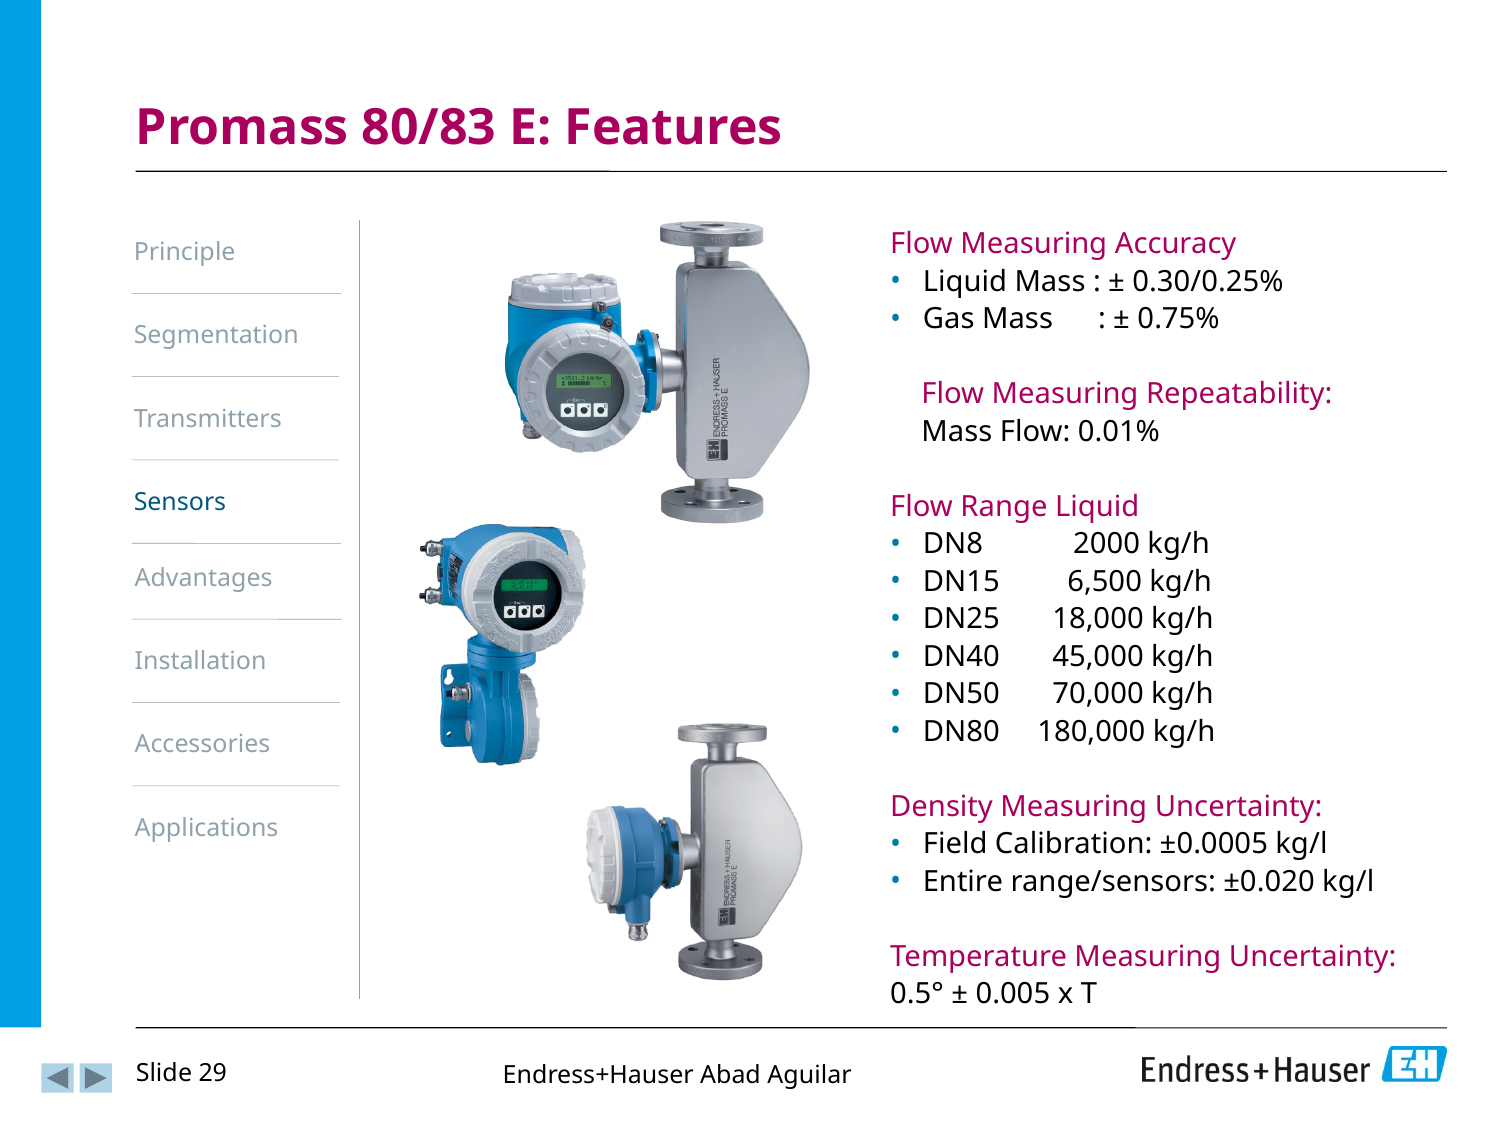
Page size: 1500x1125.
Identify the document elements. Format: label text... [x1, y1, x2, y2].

title Promass 80/83 E: Features [135, 101, 1448, 162]
text_box Principle [133, 219, 343, 282]
text_box Advantages [134, 545, 343, 608]
text_box Segmentation [133, 302, 343, 366]
text_box Installation [134, 628, 343, 692]
text_box Flow Measuring Accuracy Liquid Mass : ± 0.30/0.25% Gas Mass : ± 0.75% Flow Measuring Repeatability: Mass Flow: 0.01% Flow Range Liquid DN8 2000 kg/h DN15 6,500 kg/h DN25 18,000 kg/h DN40 45,000 kg/h DN50 70,000 kg/h DN80 180,000 kg/h Density Measuring Uncertainty: Field Calibration: ±0.0005 kg/l Entire range/sensors: ±0.020 kg/l Temperature Measuring Uncertainty: 0.5° ± 0.005 x T [875, 214, 1500, 1125]
text_box Accessories [134, 712, 343, 775]
footer Endress+Hauser Abad Aguilar [502, 1058, 968, 1089]
text_box Transmitters [133, 386, 343, 449]
slide_number Slide 29 [135, 1058, 230, 1089]
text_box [489, 214, 825, 536]
text_box Sensors [133, 469, 343, 532]
text_box Applications [134, 795, 343, 858]
picture [396, 507, 824, 990]
